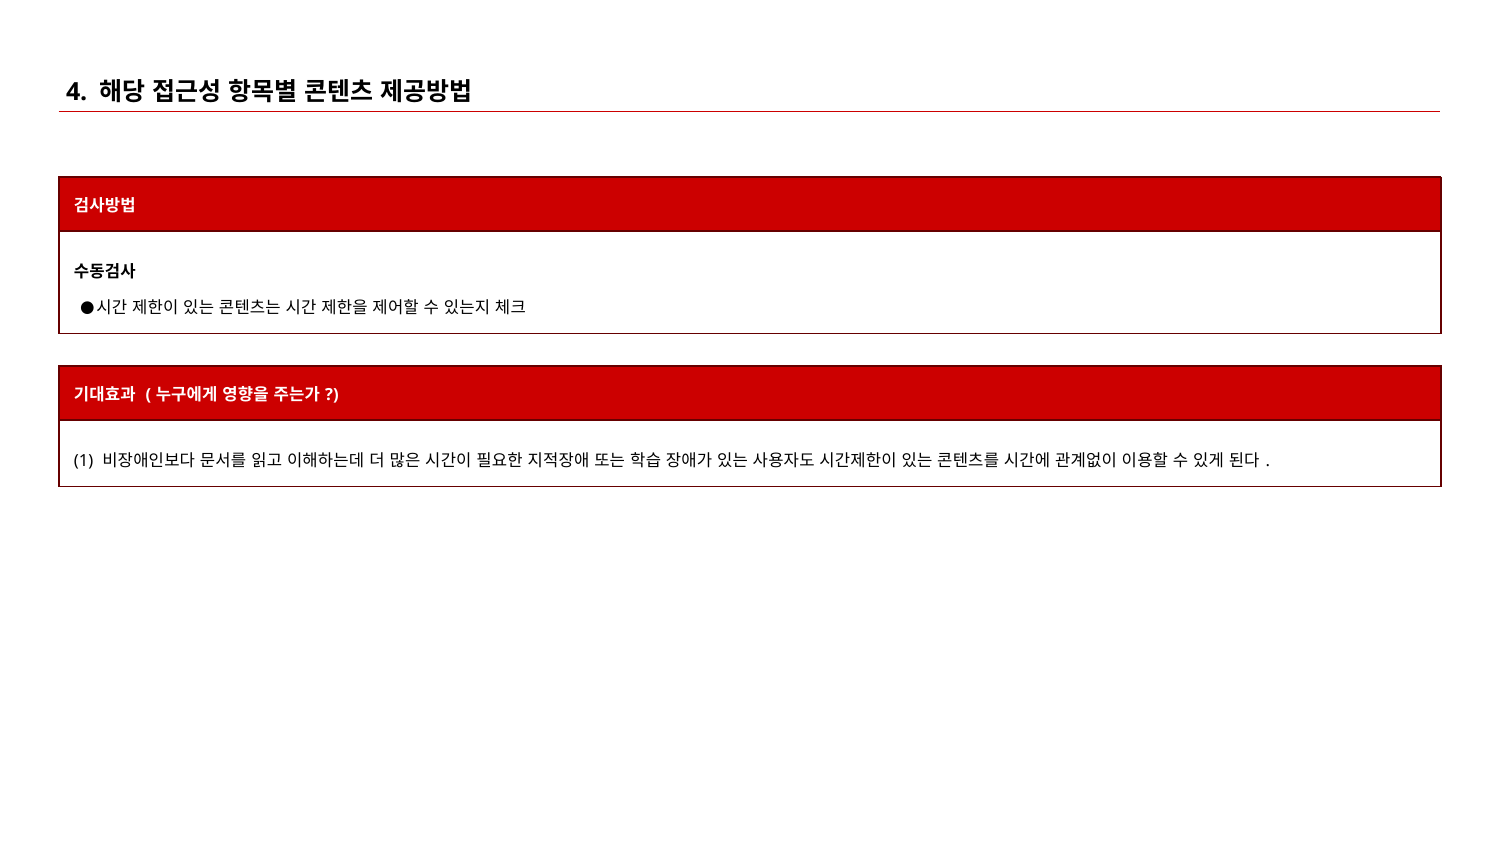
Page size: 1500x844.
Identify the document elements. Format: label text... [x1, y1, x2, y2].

table_header 기대효과 (누구에게 영향을 주는가?) [60, 367, 1440, 419]
table_cell 수동검사 시간 제한이 있는 콘텐츠는 시간 제한을 제어할 수 있는지 체크 [60, 232, 1440, 333]
table_header 검사방법 [60, 178, 1440, 230]
table_cell (1) 비장애인보다 문서를 읽고 이해하는데 더 많은 시간이 필요한 지적장애 또는 학습 장애가 있는 사용자도 시간제한이 있는 콘텐츠를 시간에 관계없이 이용할 수 있게 된다. [60, 421, 1440, 486]
title 4. 해당 접근성 항목별 콘텐츠 제공방법 [51, 60, 1449, 116]
